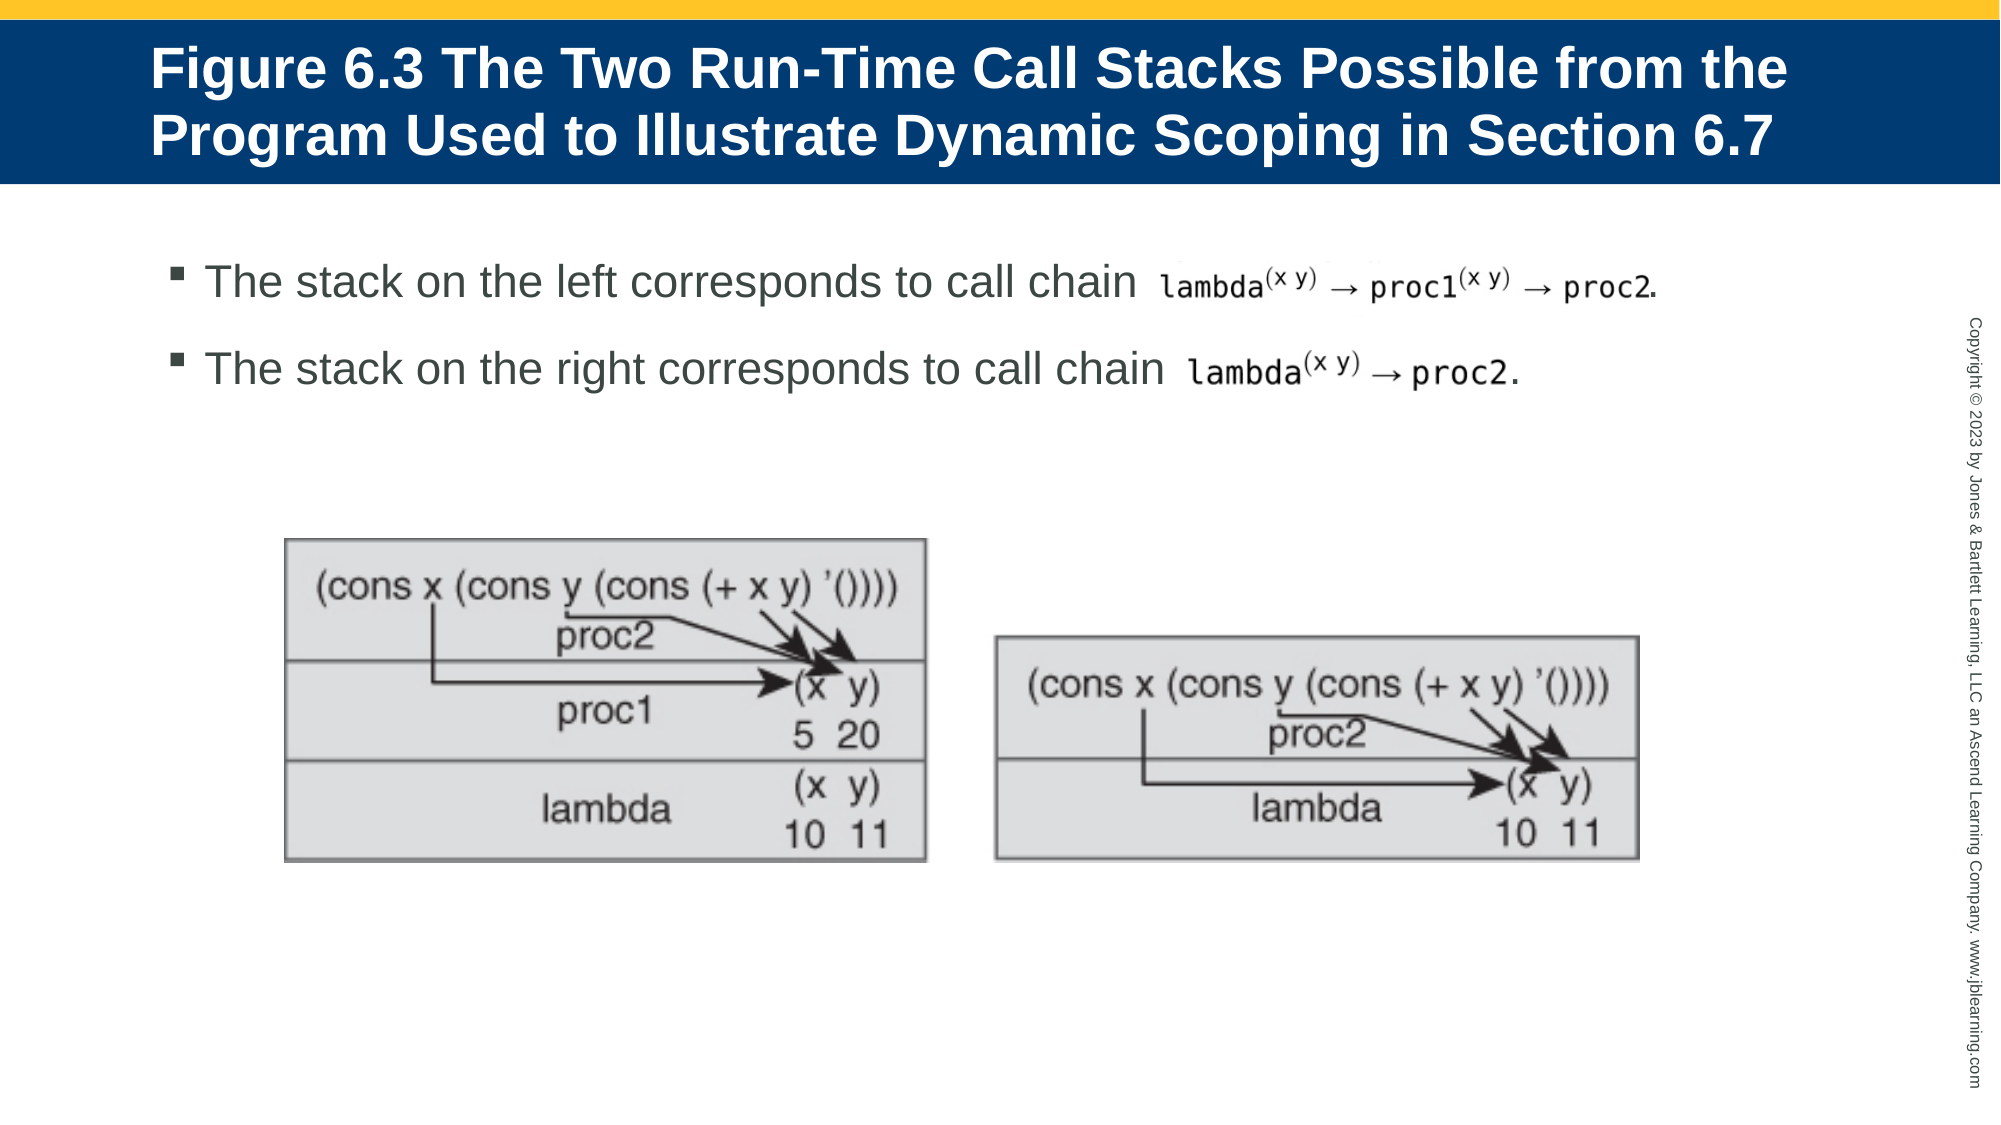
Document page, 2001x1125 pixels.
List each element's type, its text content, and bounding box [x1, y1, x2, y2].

picture [284, 538, 1640, 863]
list The stack on the left corresponds to call chain . The stack on the right corresponds to call chain . [151, 244, 1840, 1016]
title Figure 6.3 The Two Run-Time Call Stacks Possible from the Program Used to Illustrate Dynamic Scoping in Section 6.7 [0, 19, 2000, 185]
picture [1159, 261, 1650, 317]
picture [1188, 349, 1508, 392]
